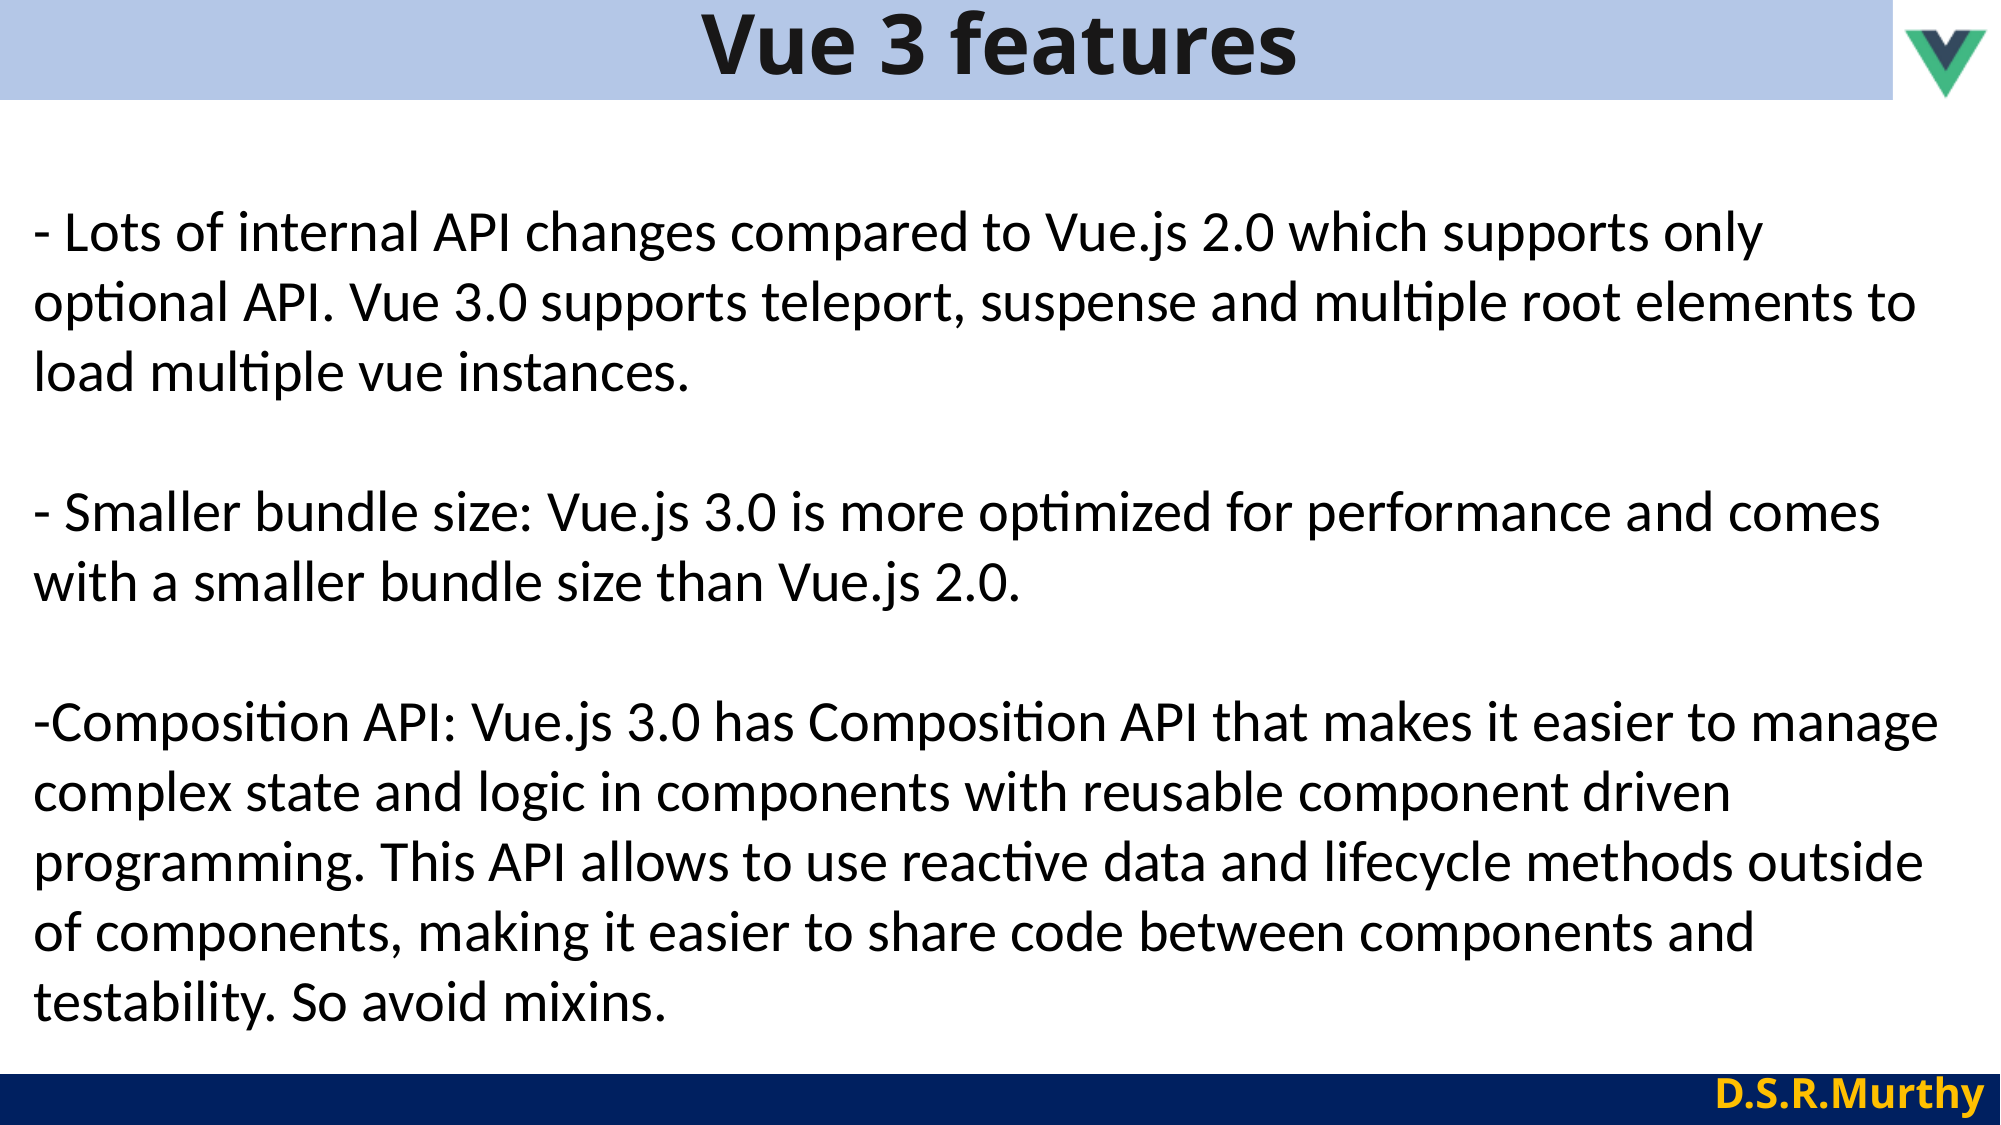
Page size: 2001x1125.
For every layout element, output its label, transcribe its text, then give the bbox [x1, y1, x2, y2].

text_box D.S.R.Murthy [0, 1074, 2000, 1125]
title Vue 3 features [0, 0, 1892, 100]
text_box - Lots of internal API changes compared to Vue.js 2.0 which supports only optional API. Vue 3.0 supports teleport, suspense and multiple root elements to load multiple vue instances. - Smaller bundle size: Vue.js 3.0 is more optimized for performance and comes with a smaller bundle size than Vue.js 2.0. -Composition API: Vue.js 3.0 has Composition API that makes it easier to manage complex state and logic in components with reusable component driven programming. This API allows to use reactive data and lifecycle methods outside of components, making it easier to share code between components and testability. So avoid mixins. [18, 186, 1982, 1041]
picture [1892, 0, 2000, 124]
